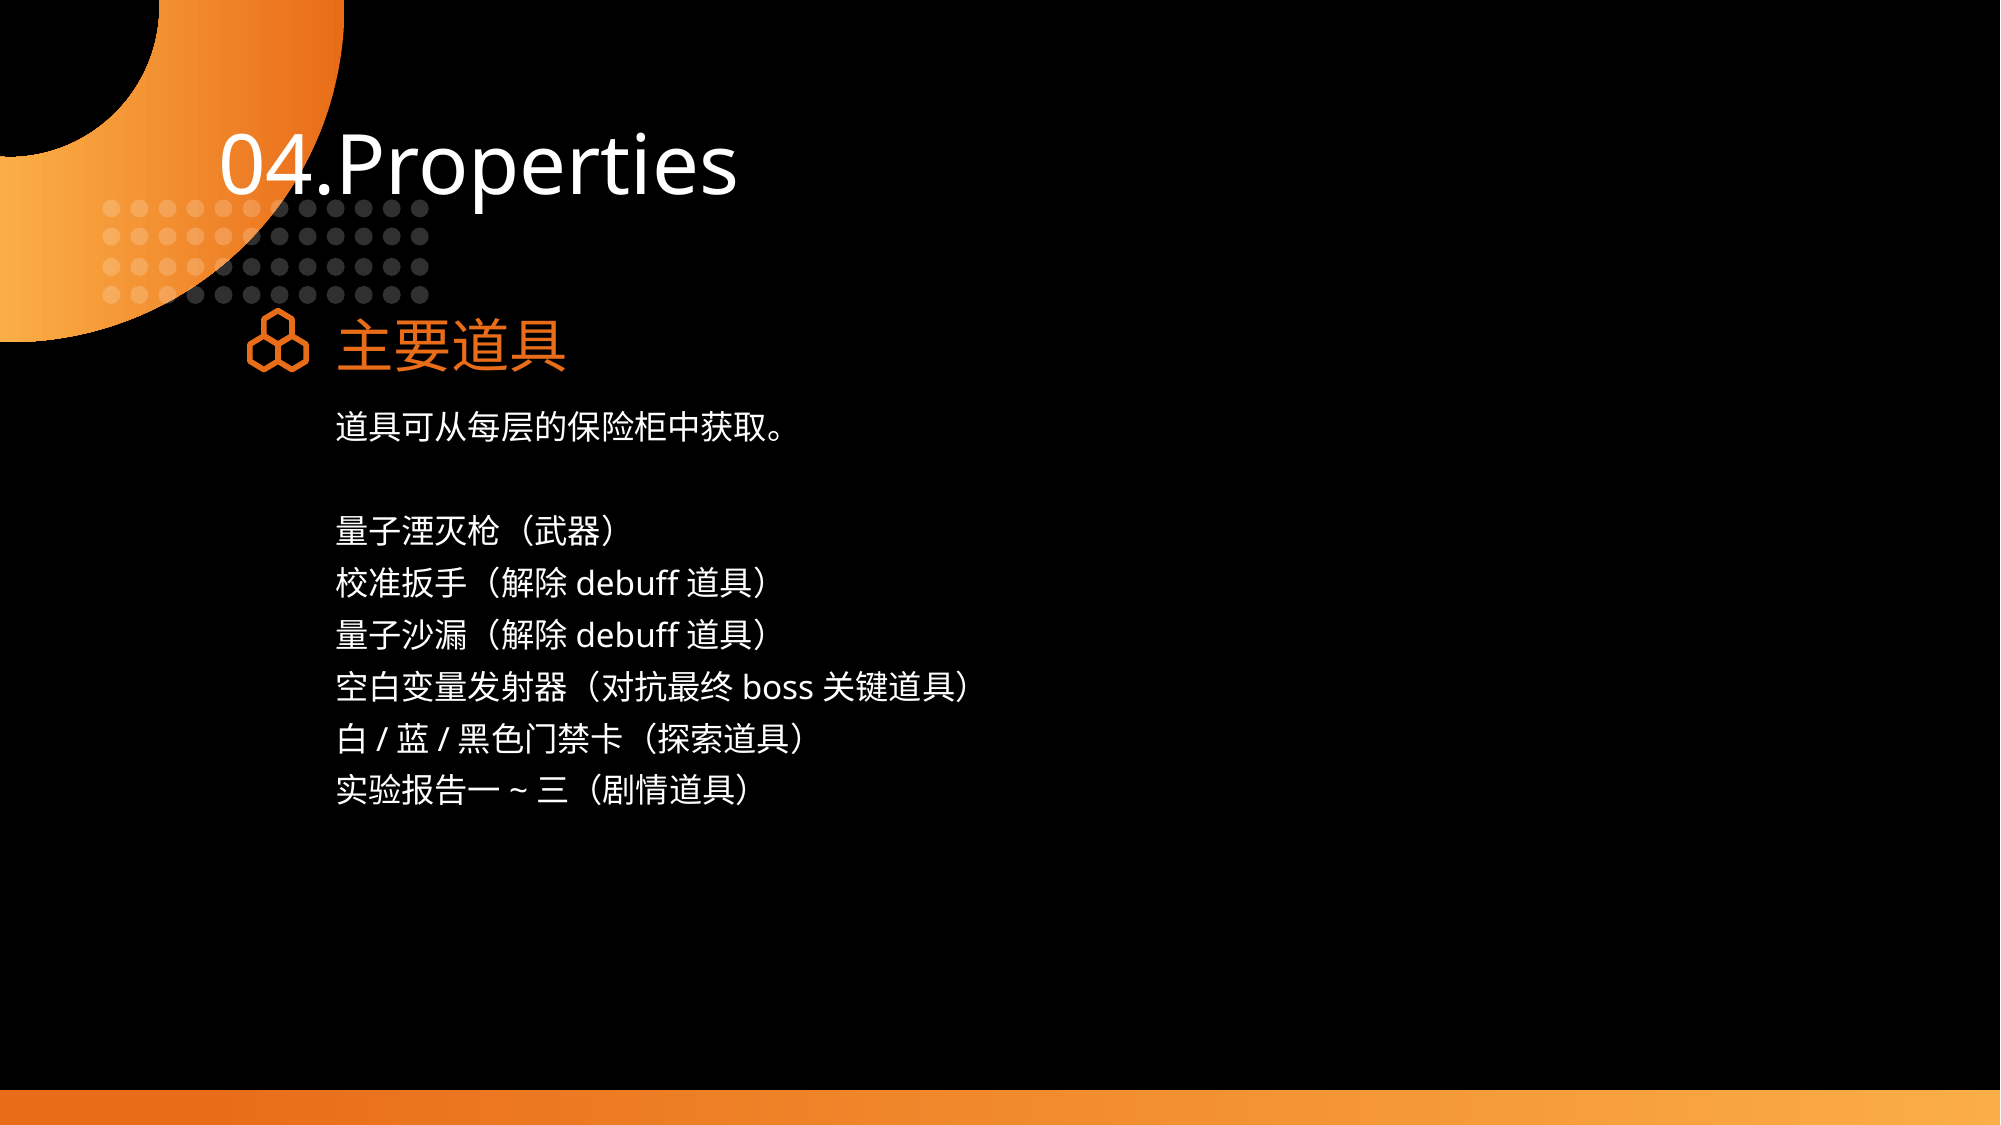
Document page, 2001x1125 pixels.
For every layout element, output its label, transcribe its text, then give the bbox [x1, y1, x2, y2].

text_box 道具可从每层的保险柜中获取。 量子湮灭枪（武器） 校准扳手（解除debuff道具） 量子沙漏（解除debuff道具） 空白变量发射器（对抗最终boss关键道具） 白/蓝/黑色门禁卡（探索道具） 实验报告一~三（剧情道具） [320, 387, 1852, 817]
text_box 主要道具 [320, 301, 649, 387]
text_box 04.Properties [203, 103, 977, 219]
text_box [249, 310, 307, 370]
